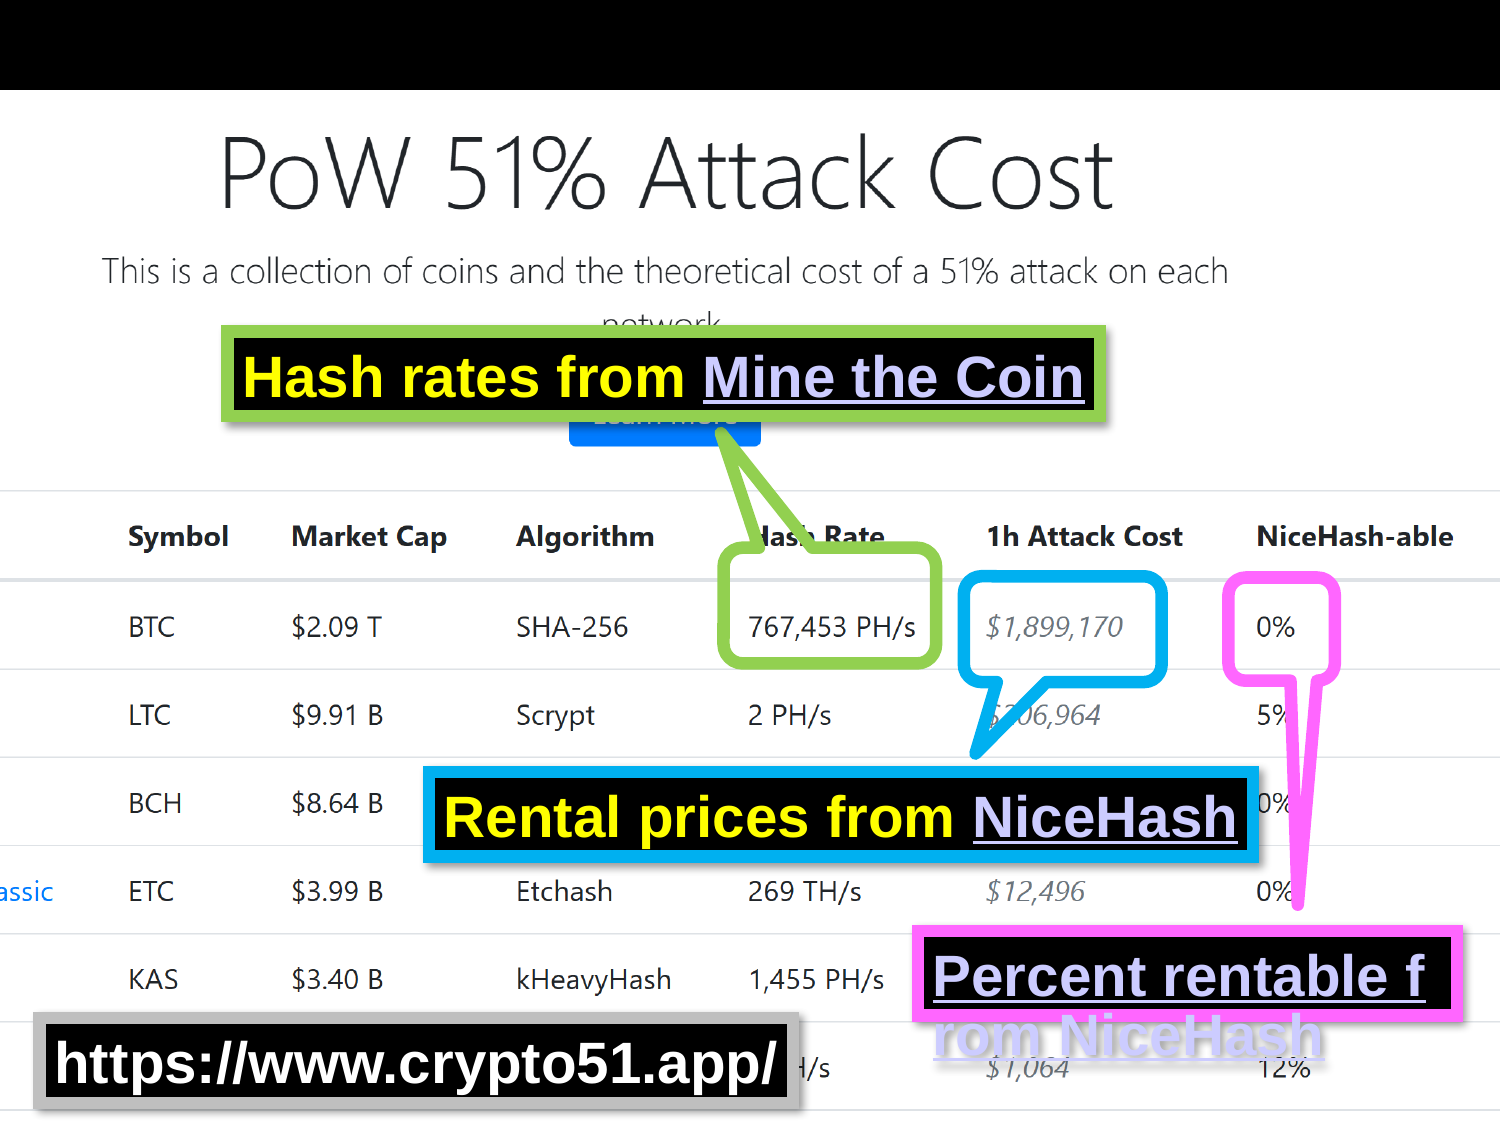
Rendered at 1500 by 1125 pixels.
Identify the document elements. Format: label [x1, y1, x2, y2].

text_box [424, 575, 1259, 858]
picture [0, 90, 1500, 1125]
